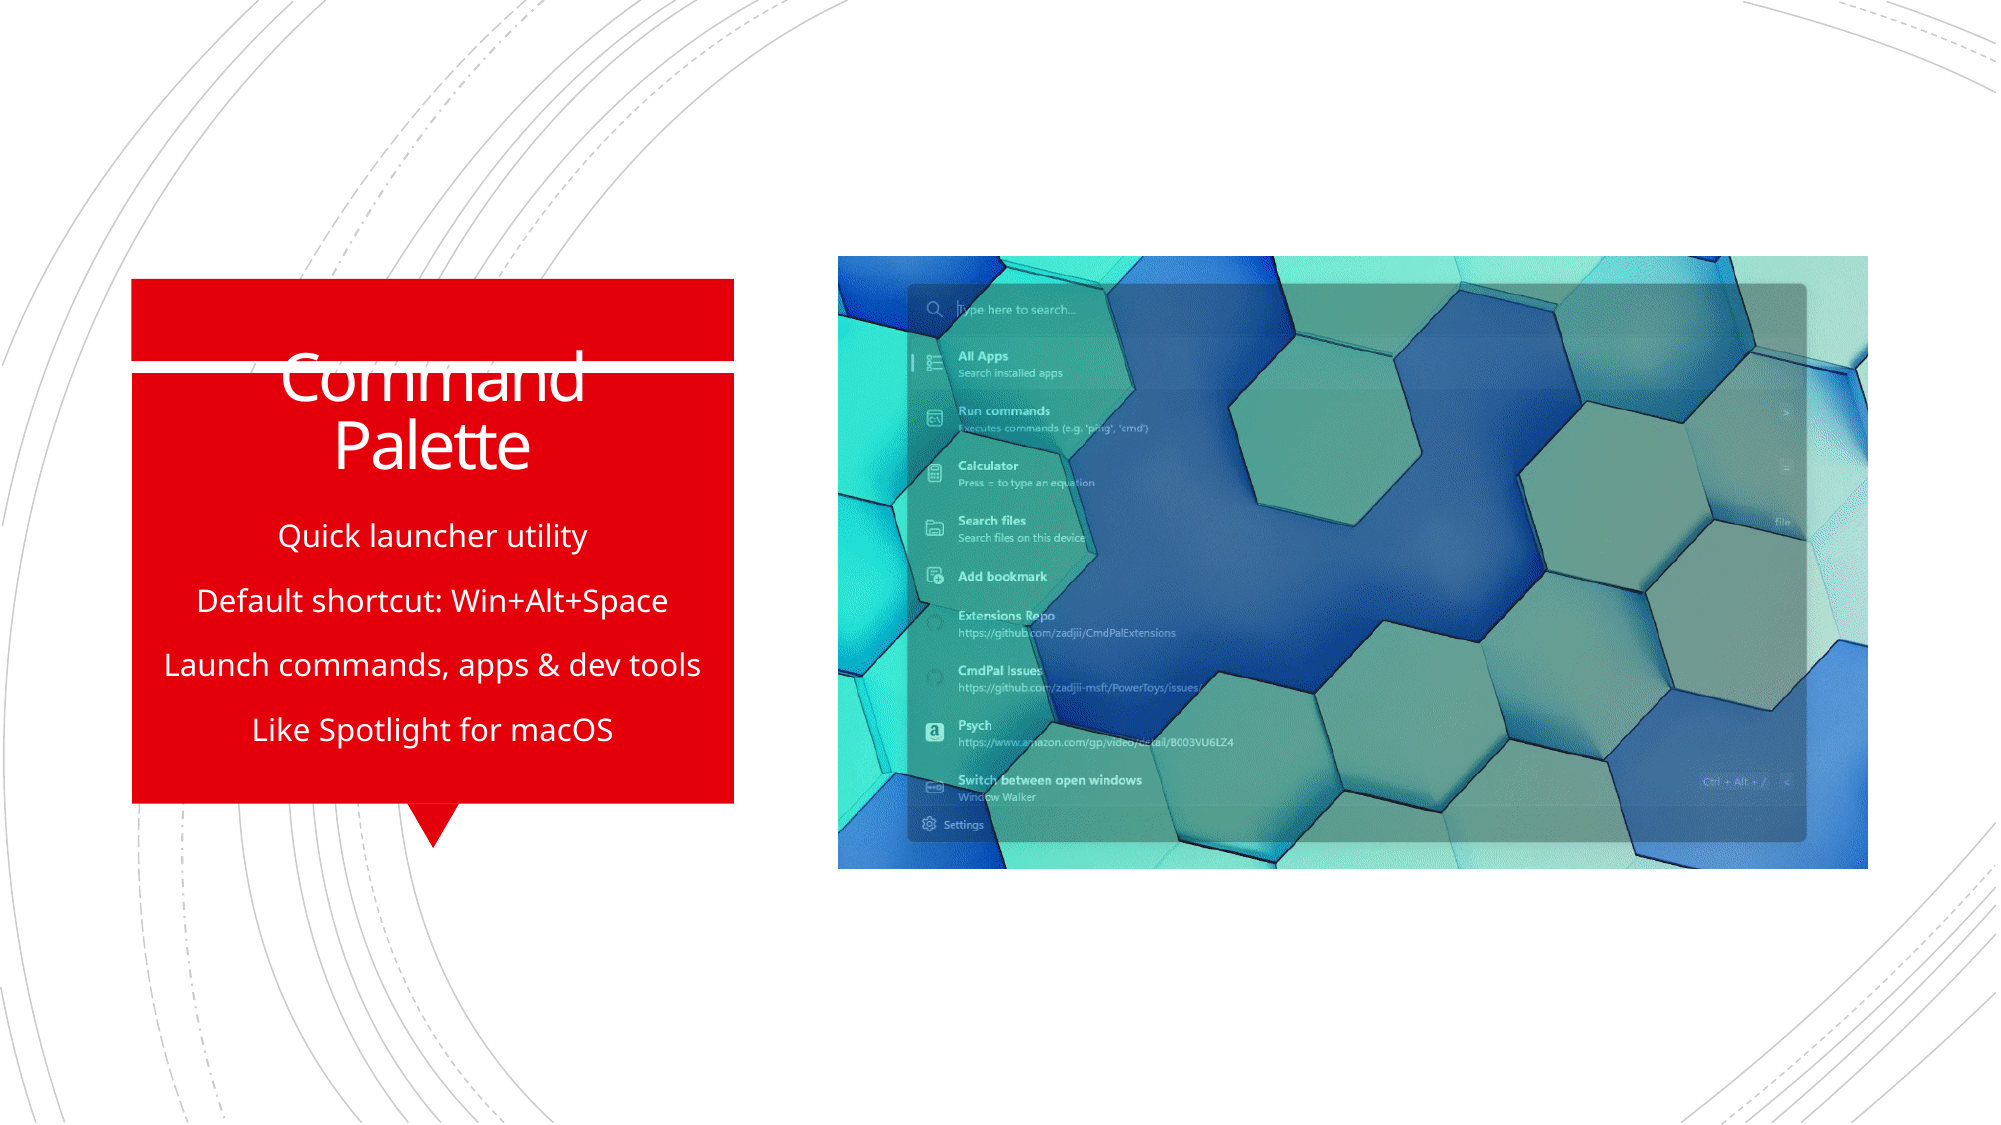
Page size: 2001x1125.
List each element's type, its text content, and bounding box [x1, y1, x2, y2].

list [837, 255, 1868, 869]
title Command Palette [145, 385, 721, 484]
list Quick launcher utility Default shortcut: Win+Alt+Space Launch commands, apps & dev tools Like Spotlight for macOS [145, 501, 721, 788]
